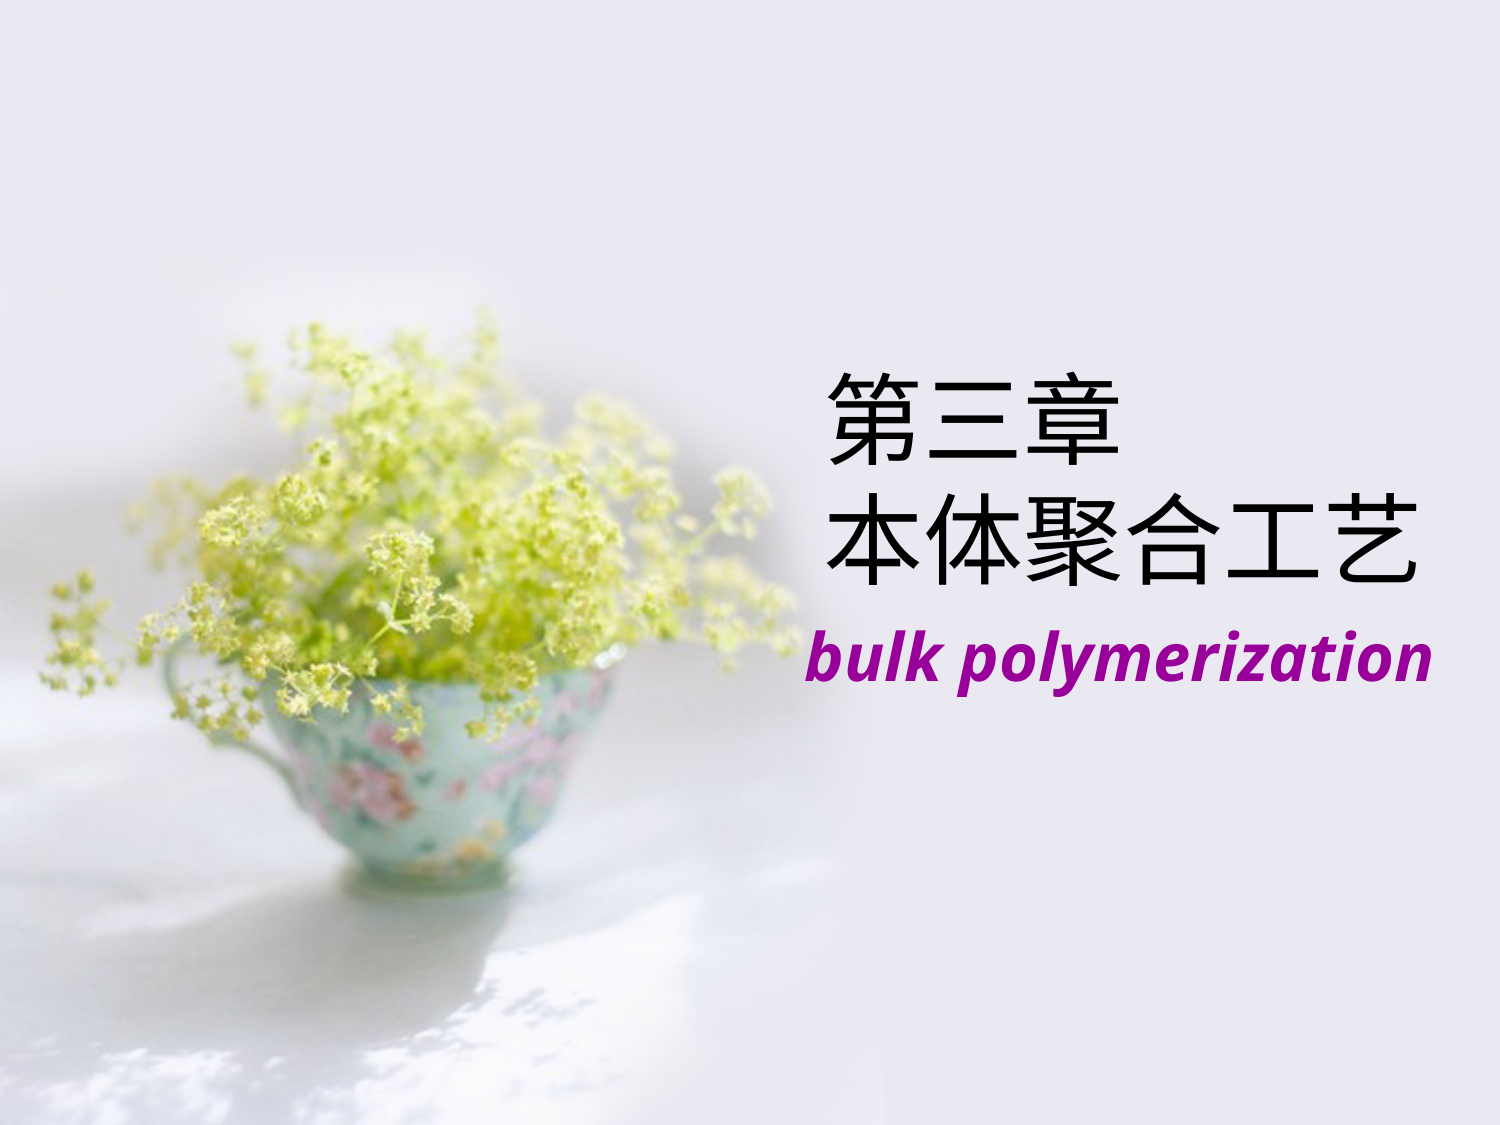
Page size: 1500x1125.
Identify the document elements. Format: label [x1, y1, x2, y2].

list [0, 0, 1500, 1125]
